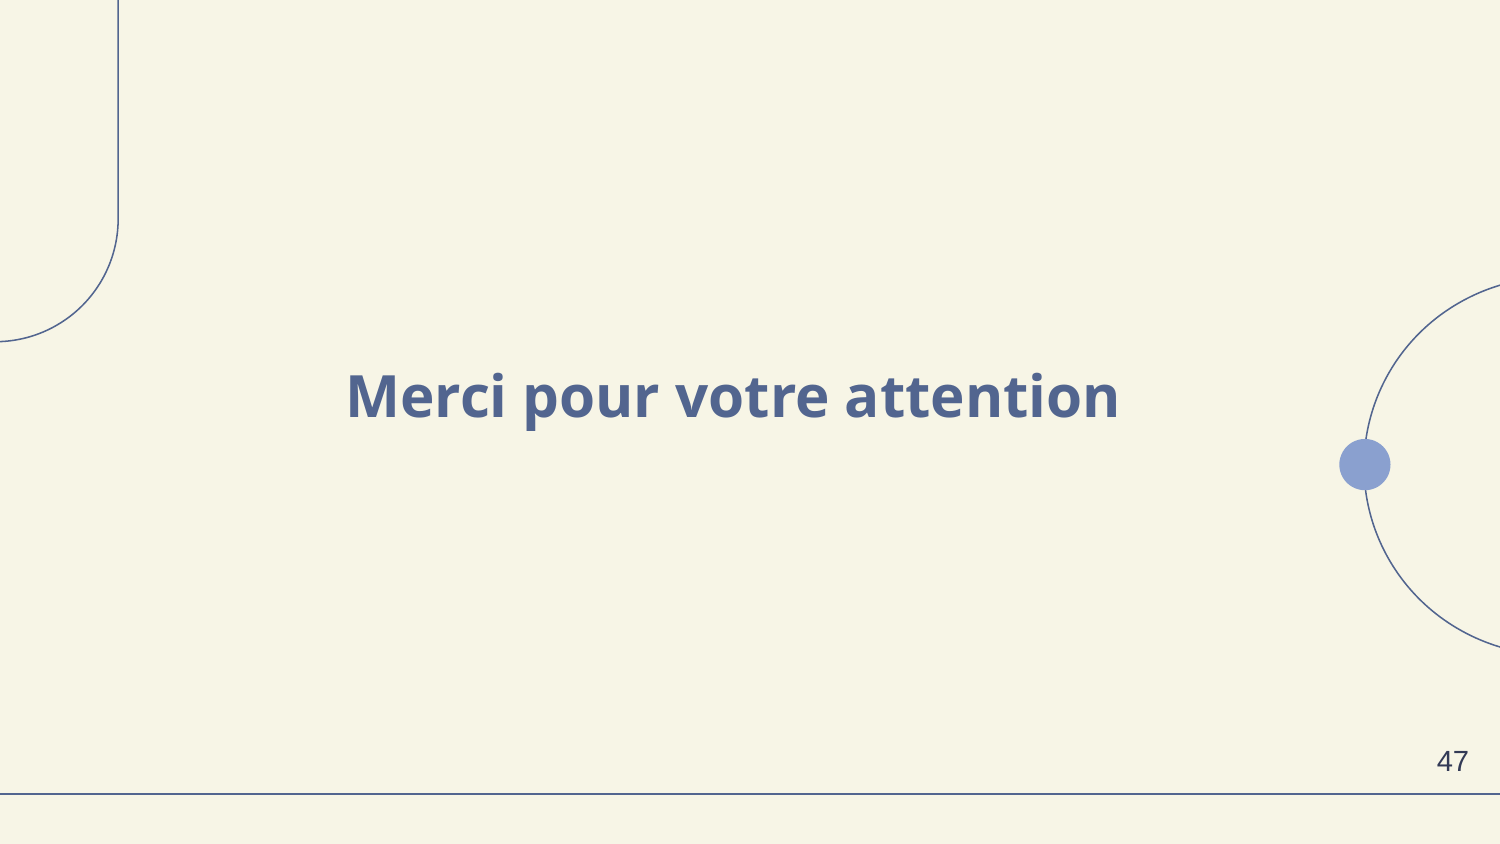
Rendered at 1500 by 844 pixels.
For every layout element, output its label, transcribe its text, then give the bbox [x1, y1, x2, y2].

text_box [1339, 438, 1391, 491]
text_box 47 [1422, 734, 1485, 785]
text_box Merci pour votre attention [101, 349, 1365, 439]
